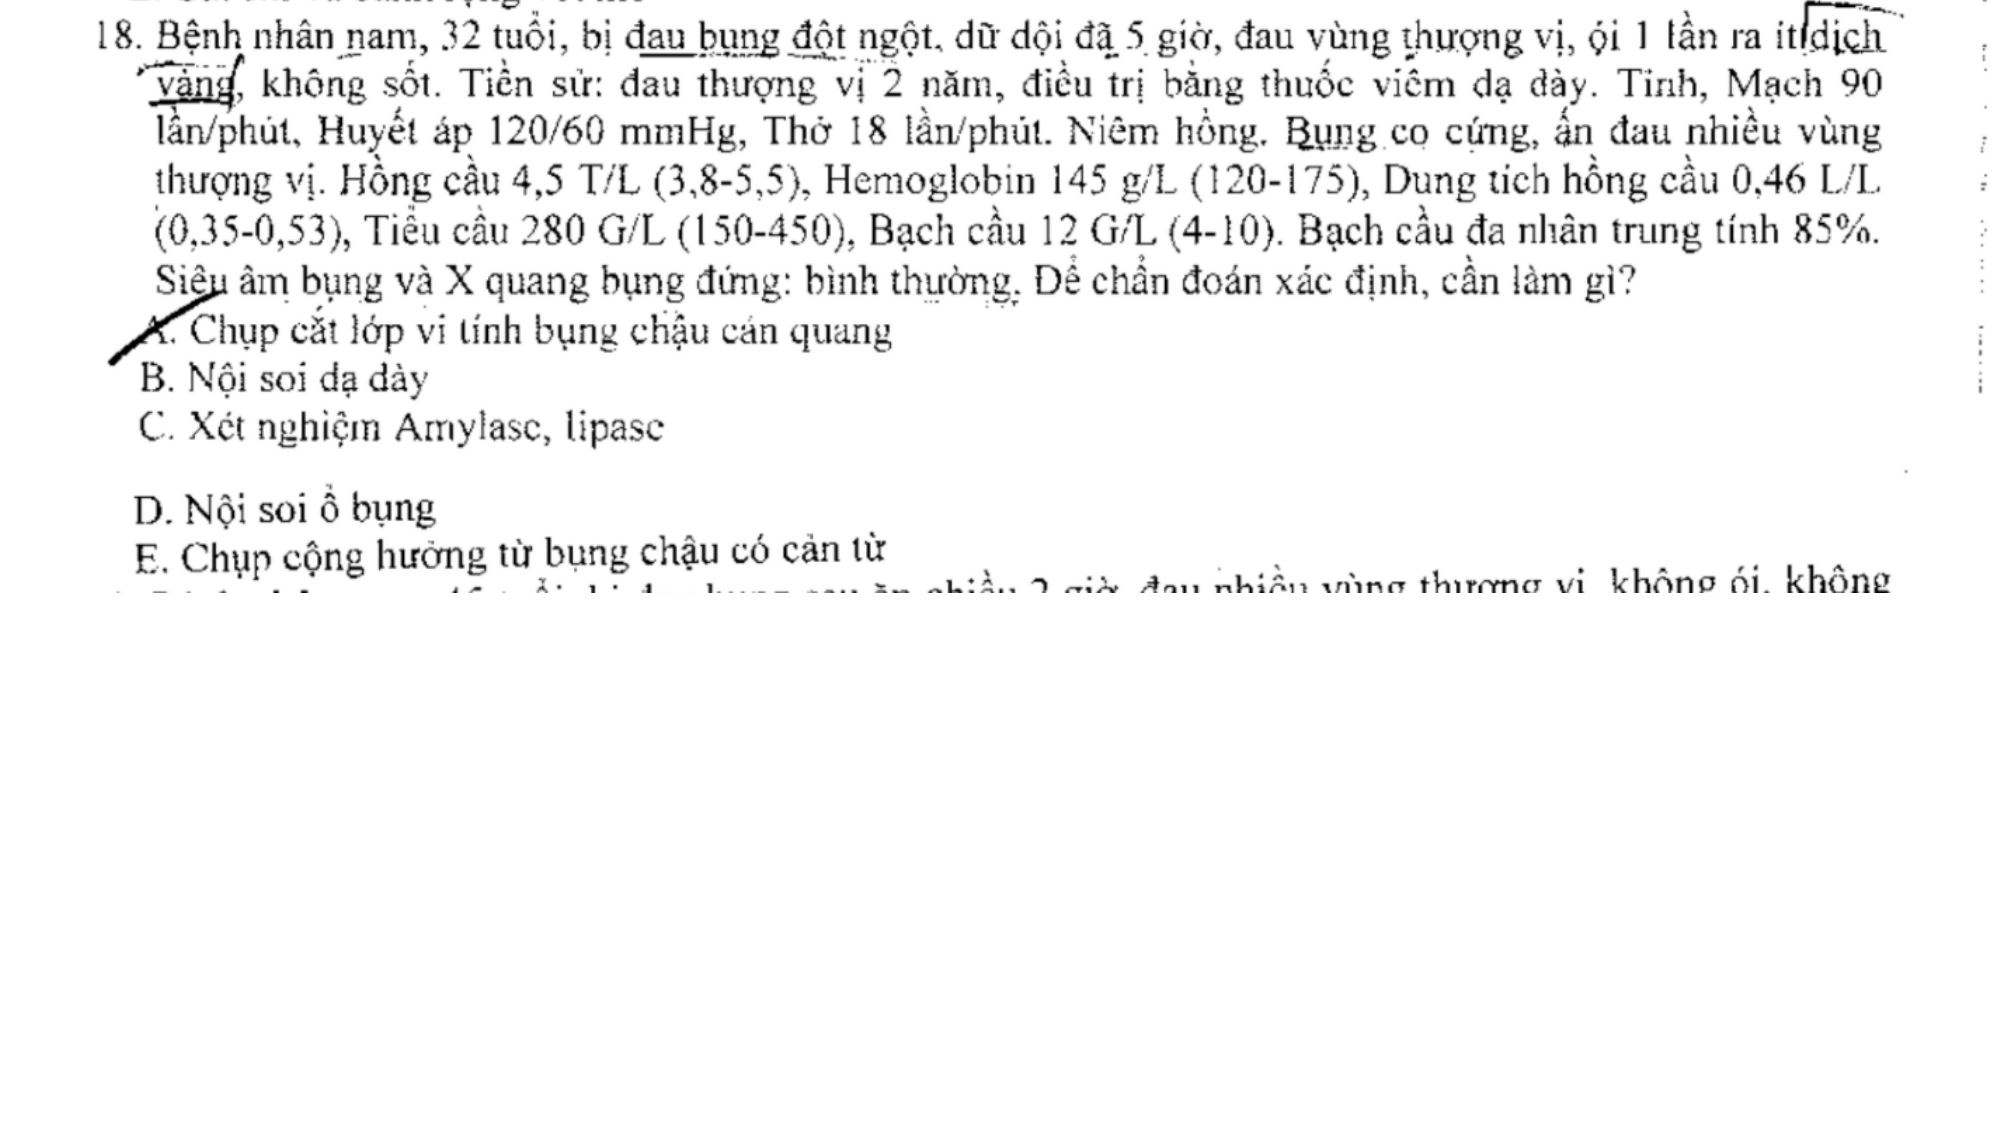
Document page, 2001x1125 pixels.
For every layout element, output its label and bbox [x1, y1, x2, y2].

picture [0, 0, 2000, 593]
